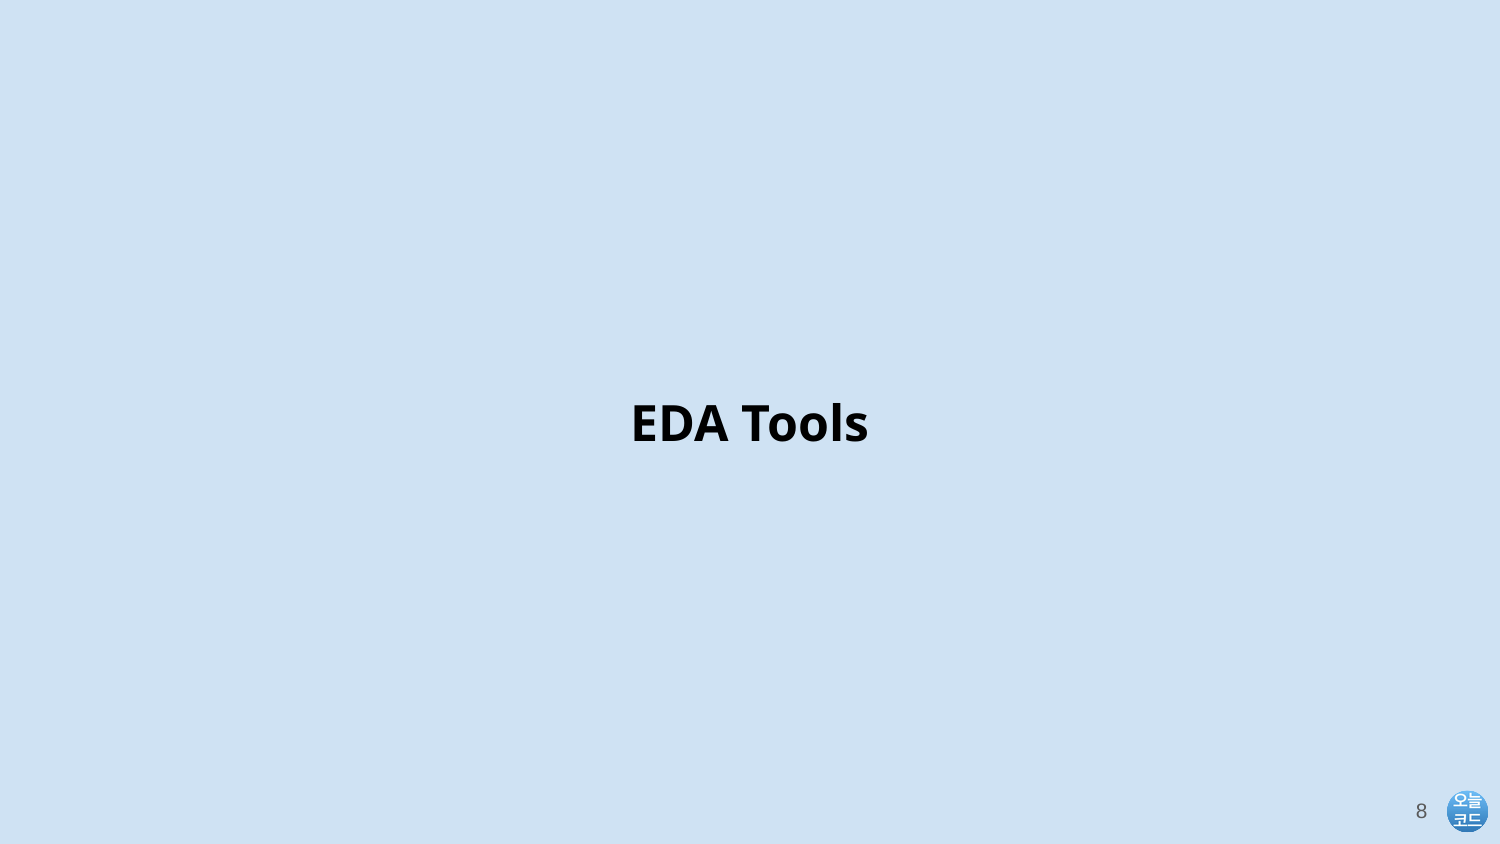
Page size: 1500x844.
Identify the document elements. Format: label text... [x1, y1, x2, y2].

title EDA Tools [51, 352, 1449, 491]
picture [1436, 778, 1500, 844]
slide_number ‹#› [1352, 777, 1443, 842]
